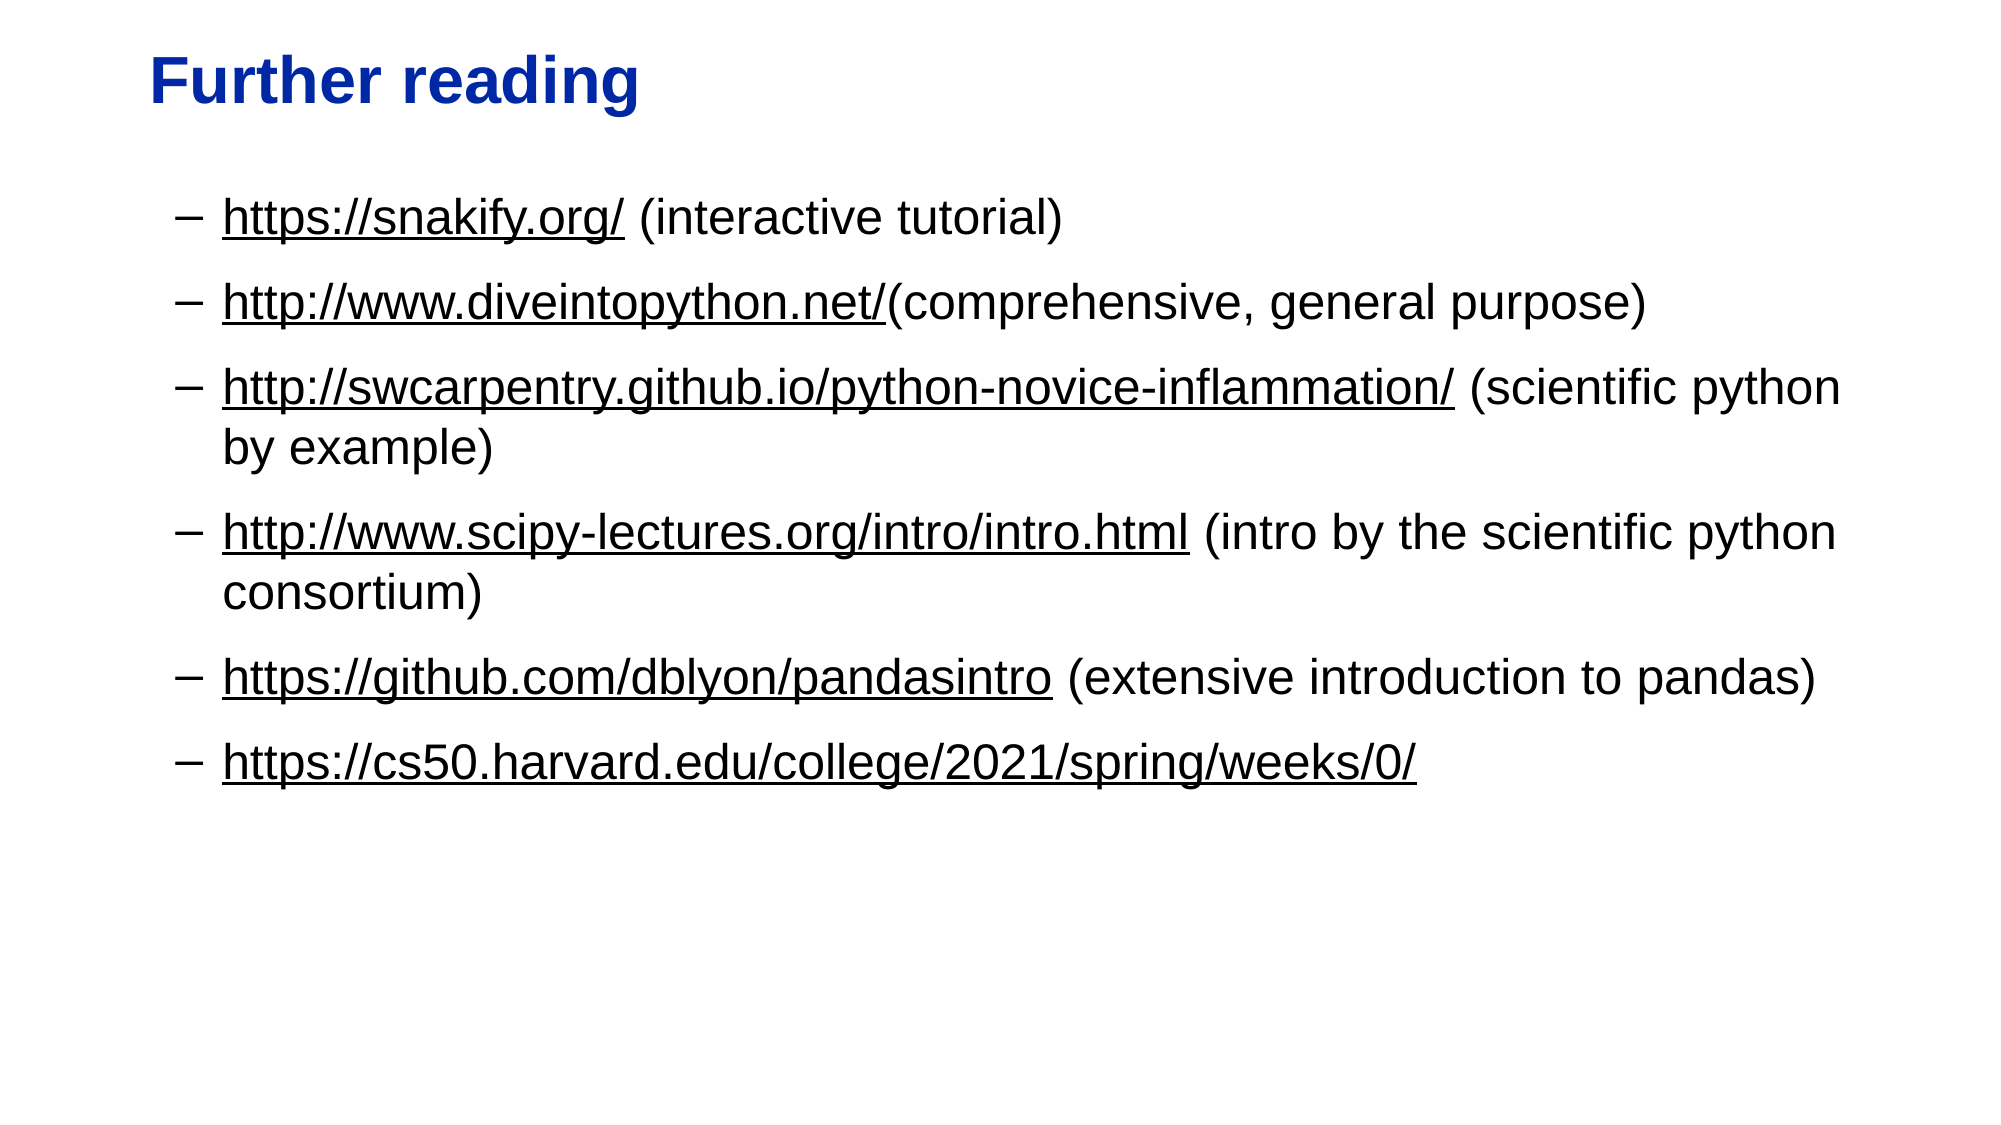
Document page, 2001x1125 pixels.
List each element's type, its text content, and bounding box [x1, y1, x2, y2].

list https://snakify.org/ (interactive tutorial) http://www.diveintopython.net/(comprehensive, general purpose) http://swcarpentry.github.io/python-novice-inflammation/ (scientific python by example) http://www.scipy-lectures.org/intro/intro.html (intro by the scientific python consortium) https://github.com/dblyon/pandasintro (extensive introduction to pandas) https://cs50.harvard.edu/college/2021/spring/weeks/0/ [149, 184, 1851, 844]
title Further reading [149, 31, 1851, 132]
